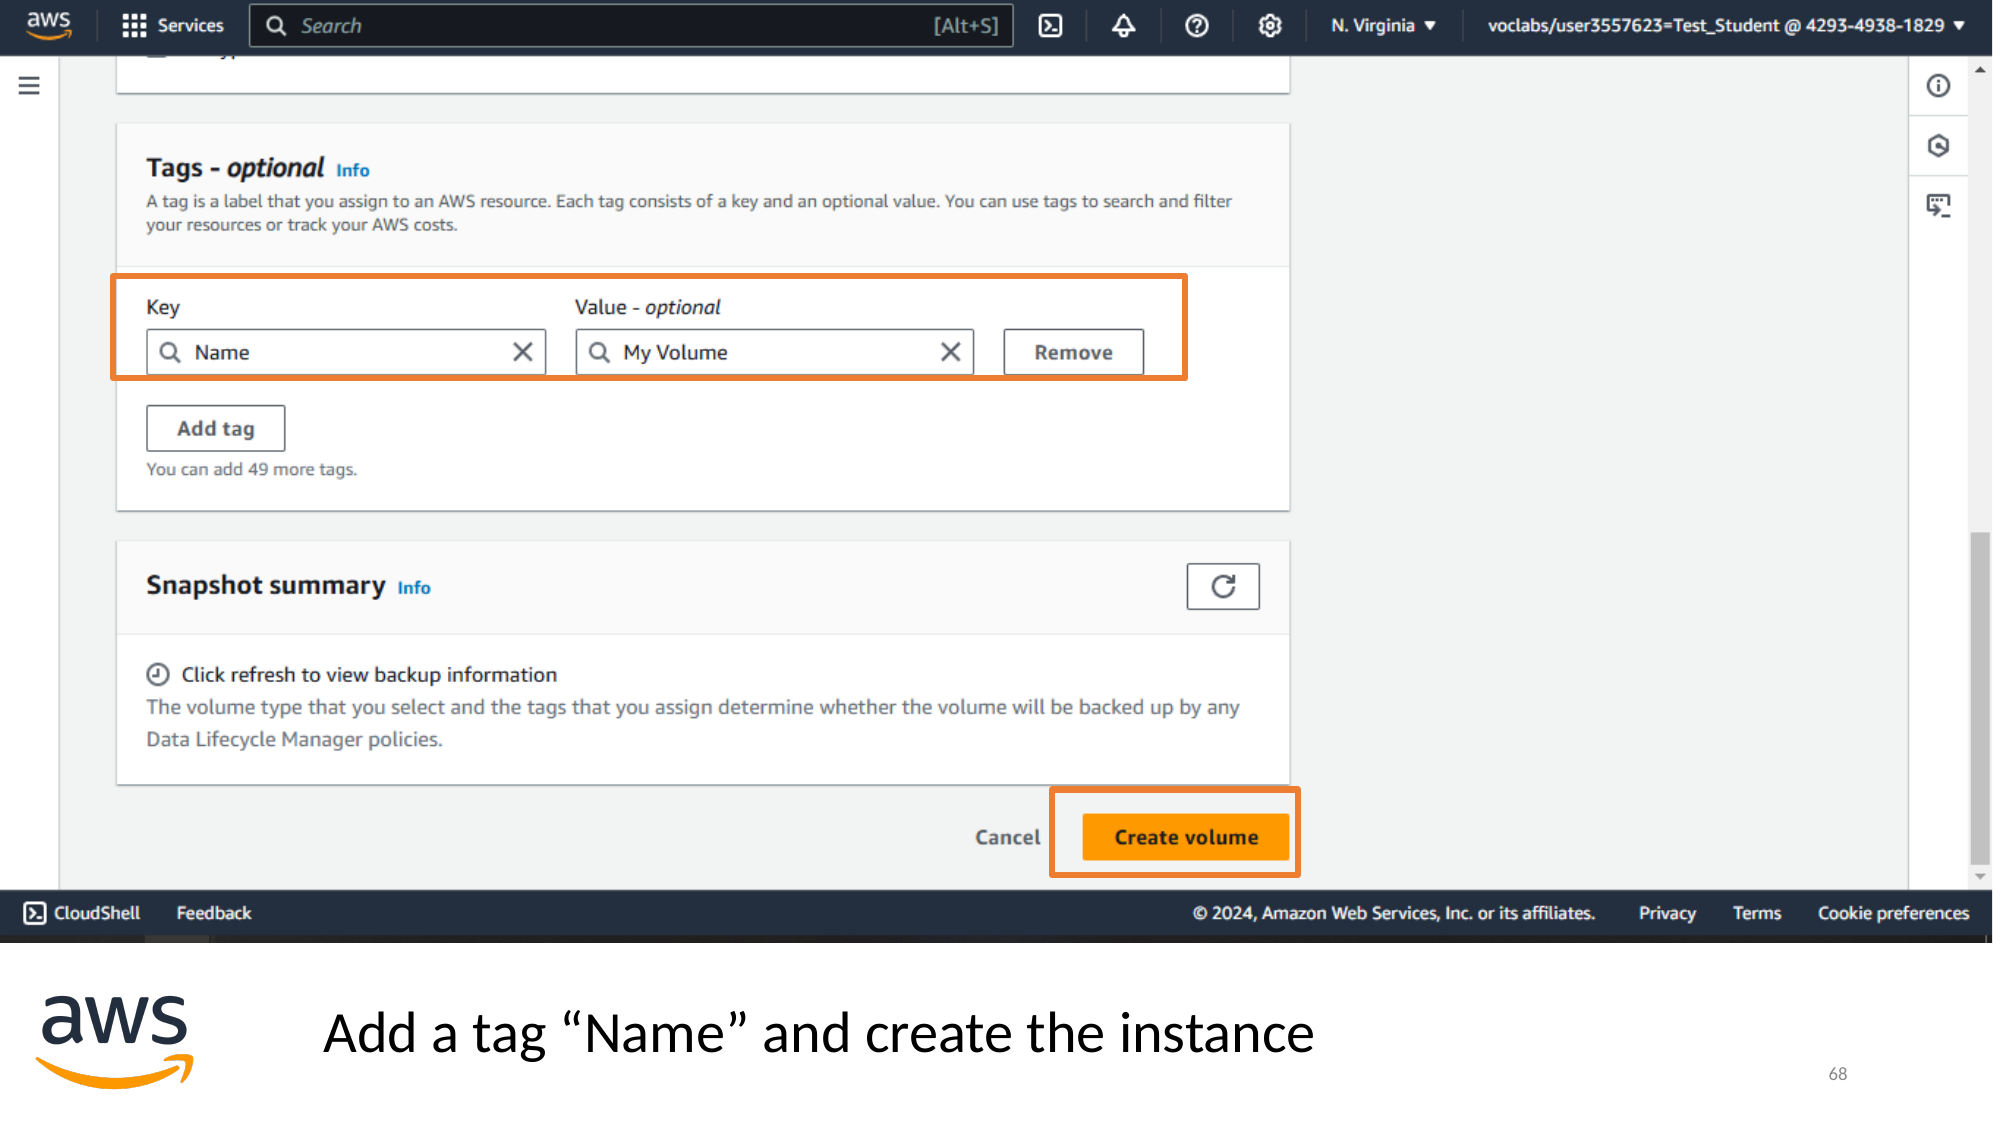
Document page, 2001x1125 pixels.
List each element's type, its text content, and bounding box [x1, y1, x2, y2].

slide_number ‹#› [1690, 1042, 1863, 1103]
text_box Add a tag “Name” and create the instance [308, 954, 1690, 1125]
picture [0, 0, 1993, 943]
picture [0, 956, 227, 1125]
